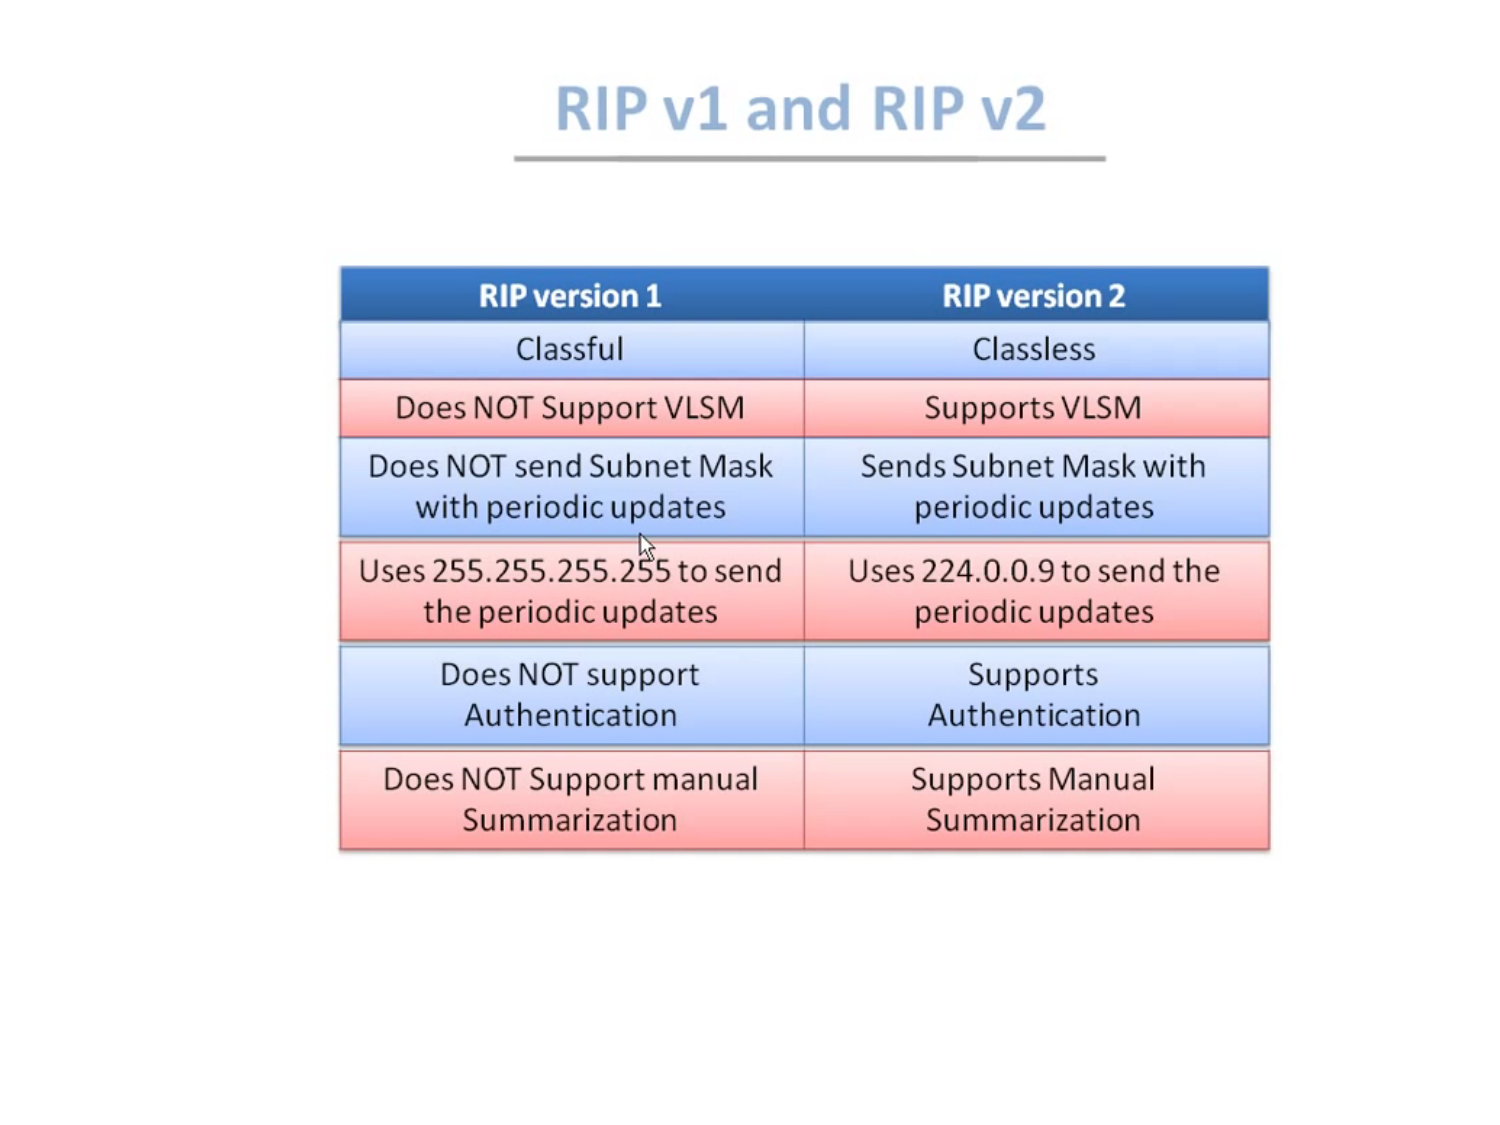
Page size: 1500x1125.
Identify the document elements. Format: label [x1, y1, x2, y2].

picture [107, 54, 1500, 1099]
